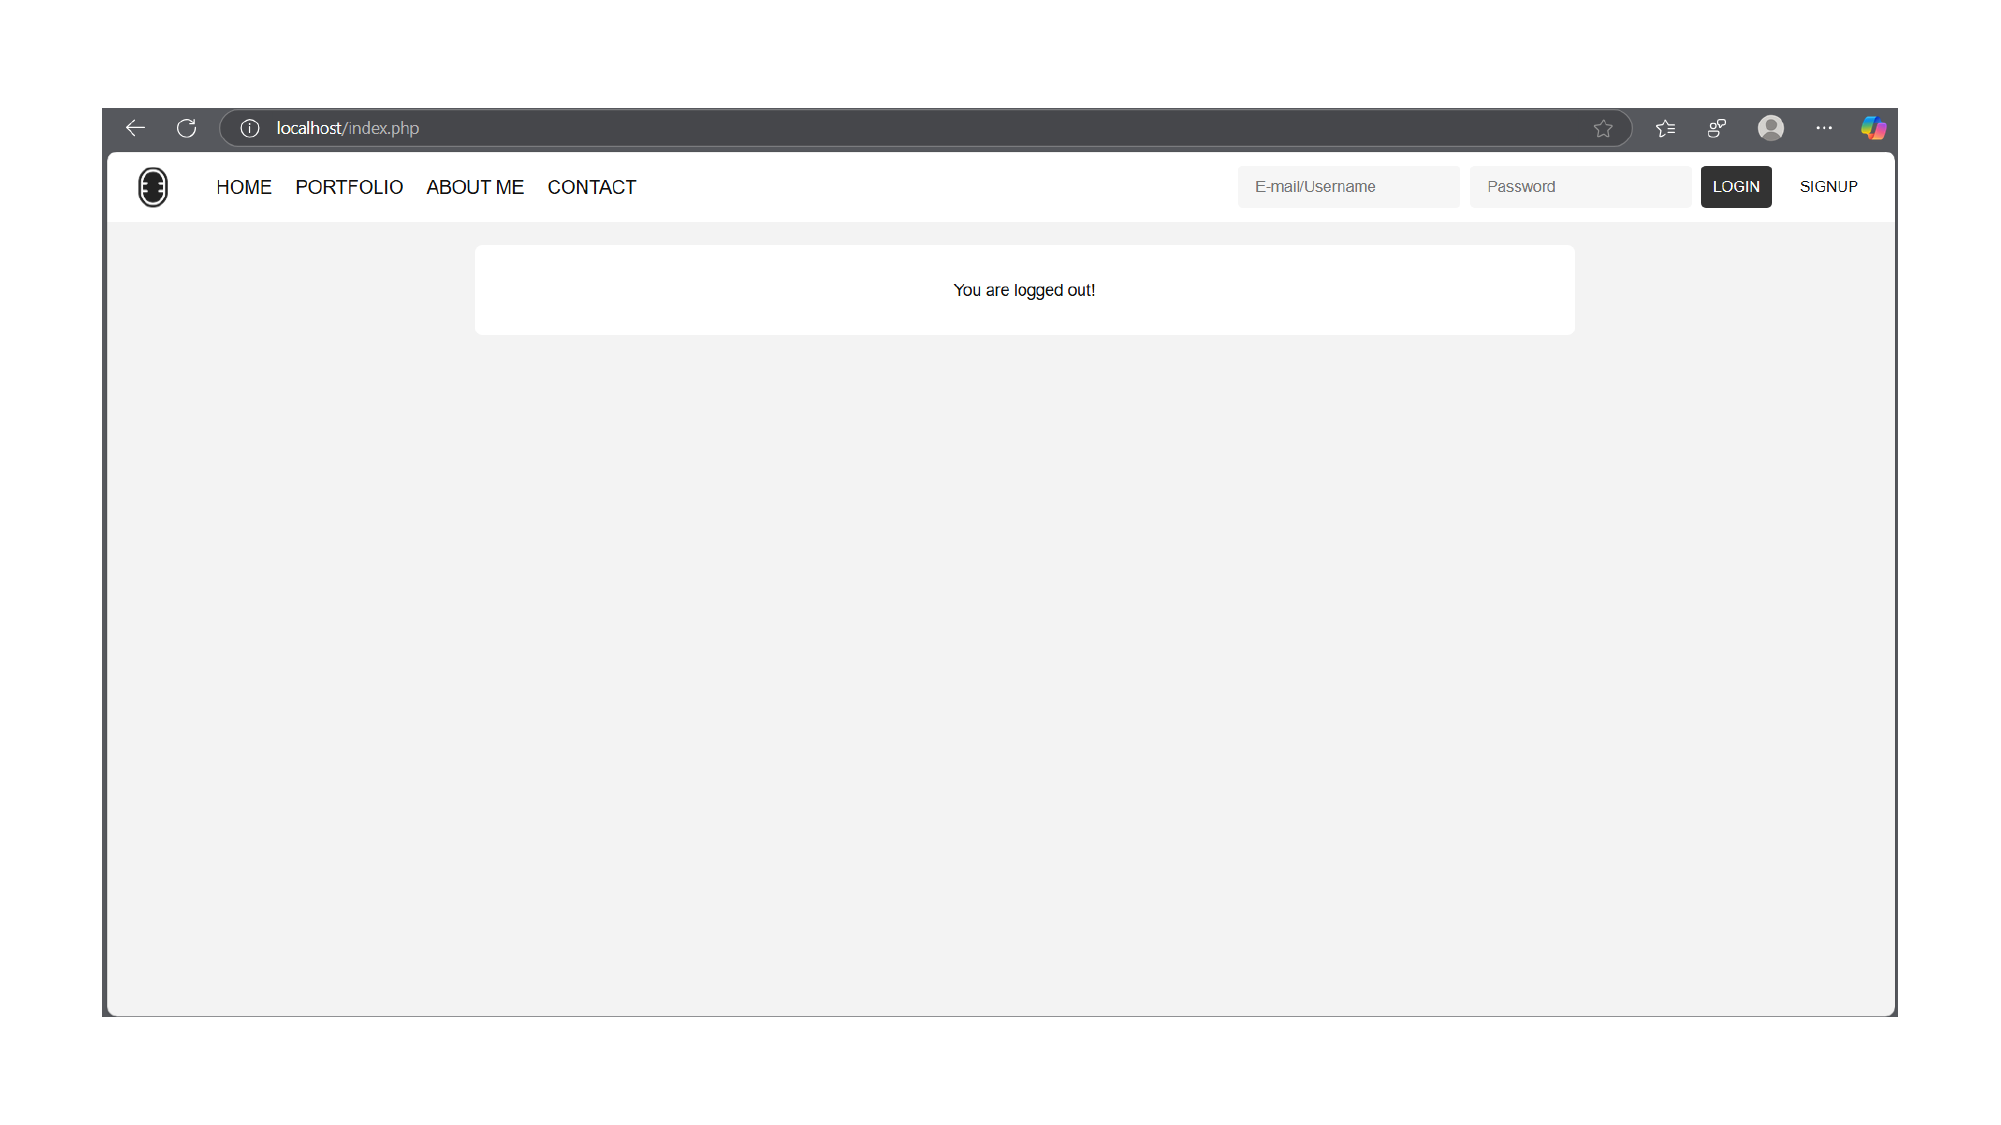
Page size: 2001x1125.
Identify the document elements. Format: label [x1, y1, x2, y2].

picture [101, 108, 1899, 1017]
